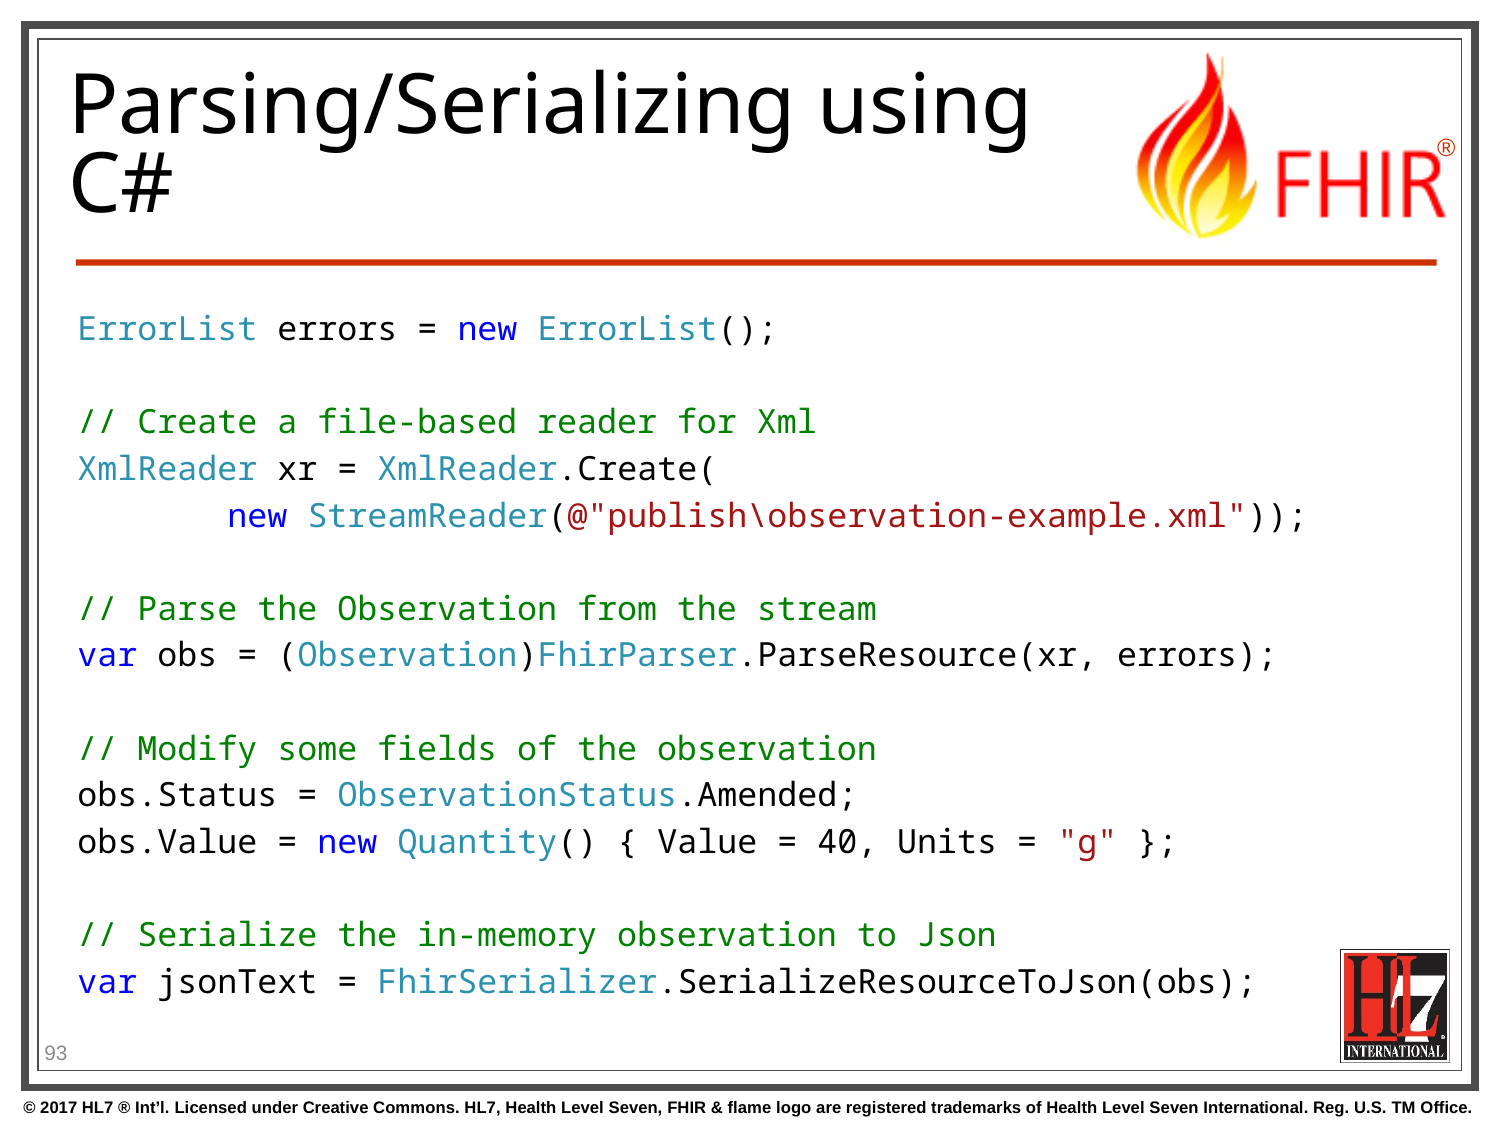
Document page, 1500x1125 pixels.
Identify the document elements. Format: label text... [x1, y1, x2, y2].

list ErrorList errors = new ErrorList(); // Create a file-based reader for Xml XmlReader xr = XmlReader.Create( new StreamReader(@"publish\observation-example.xml")); // Parse the Observation from the stream var obs = (Observation)FhirParser.ParseResource(xr, errors); // Modify some fields of the observation obs.Status = ObservationStatus.Amended; obs.Value = new Quantity() { Value = 40, Units = "g" }; // Serialize the in-memory observation to Json var jsonText = FhirSerializer.SerializeResourceToJson(obs); [62, 299, 1438, 1035]
picture [1124, 42, 1458, 249]
slide_number 93 [29, 1034, 148, 1071]
picture [1340, 949, 1450, 1063]
title Parsing/Serializing using C# [53, 54, 1128, 244]
